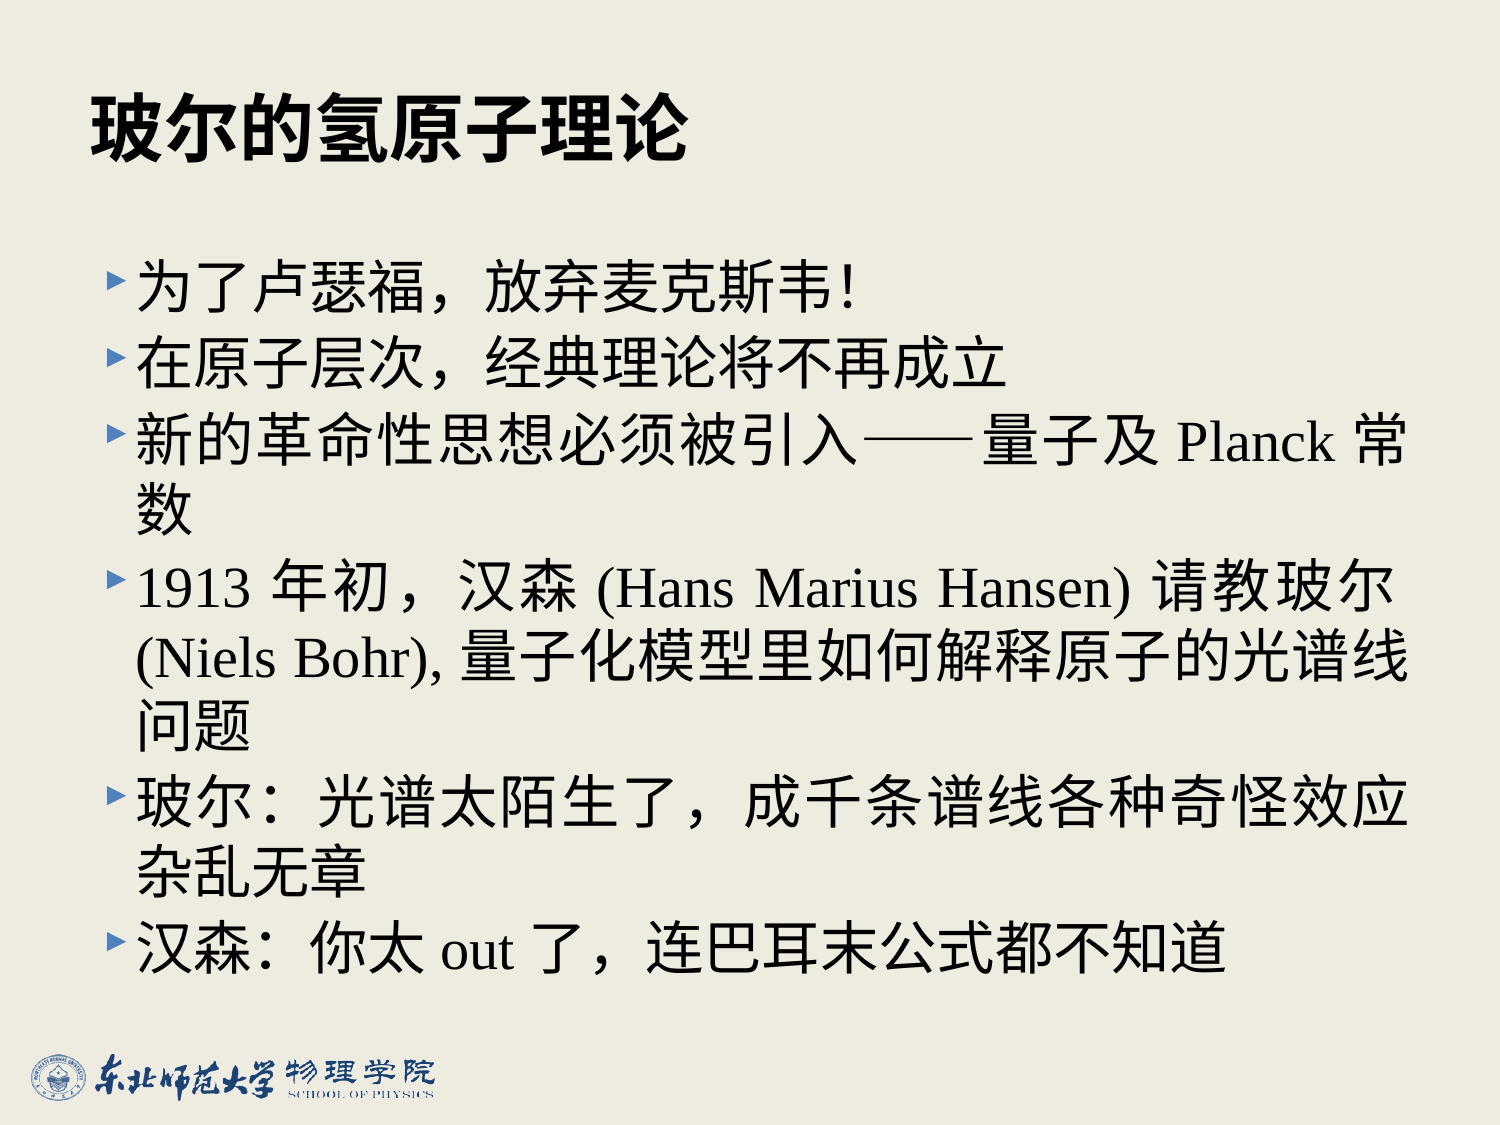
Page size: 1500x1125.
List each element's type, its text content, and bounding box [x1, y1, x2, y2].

list 为了卢瑟福，放弃麦克斯韦！ 在原子层次，经典理论将不再成立 新的革命性思想必须被引入——量子及Planck常数 1913年初，汉森(Hans Marius Hansen)请教玻尔(Niels Bohr),量子化模型里如何解释原子的光谱线问题 玻尔：光谱太陌生了，成千条谱线各种奇怪效应杂乱无章 汉森：你太out了，连巴耳末公式都不知道 [75, 242, 1425, 986]
picture [20, 1054, 440, 1101]
title 玻尔的氢原子理论 [75, 45, 1425, 209]
